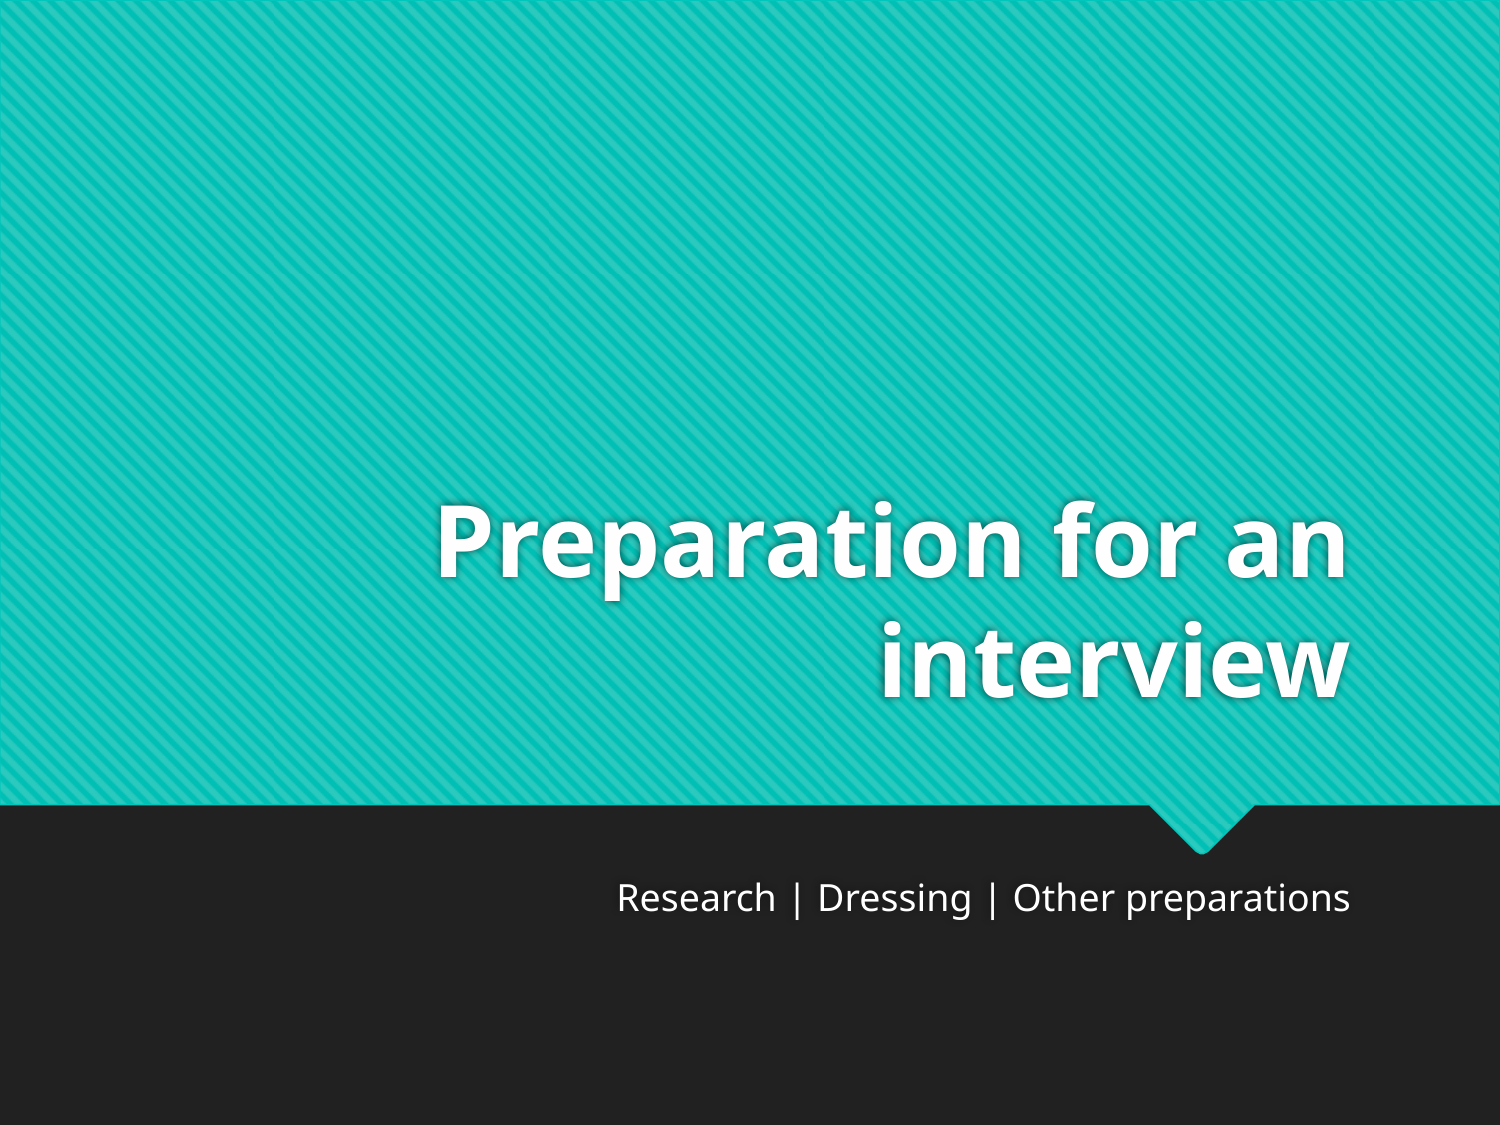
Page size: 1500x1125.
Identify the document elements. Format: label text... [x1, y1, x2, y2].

title Preparation for an interview [132, 484, 1367, 726]
list Research | Dressing | Other preparations [132, 866, 1367, 970]
